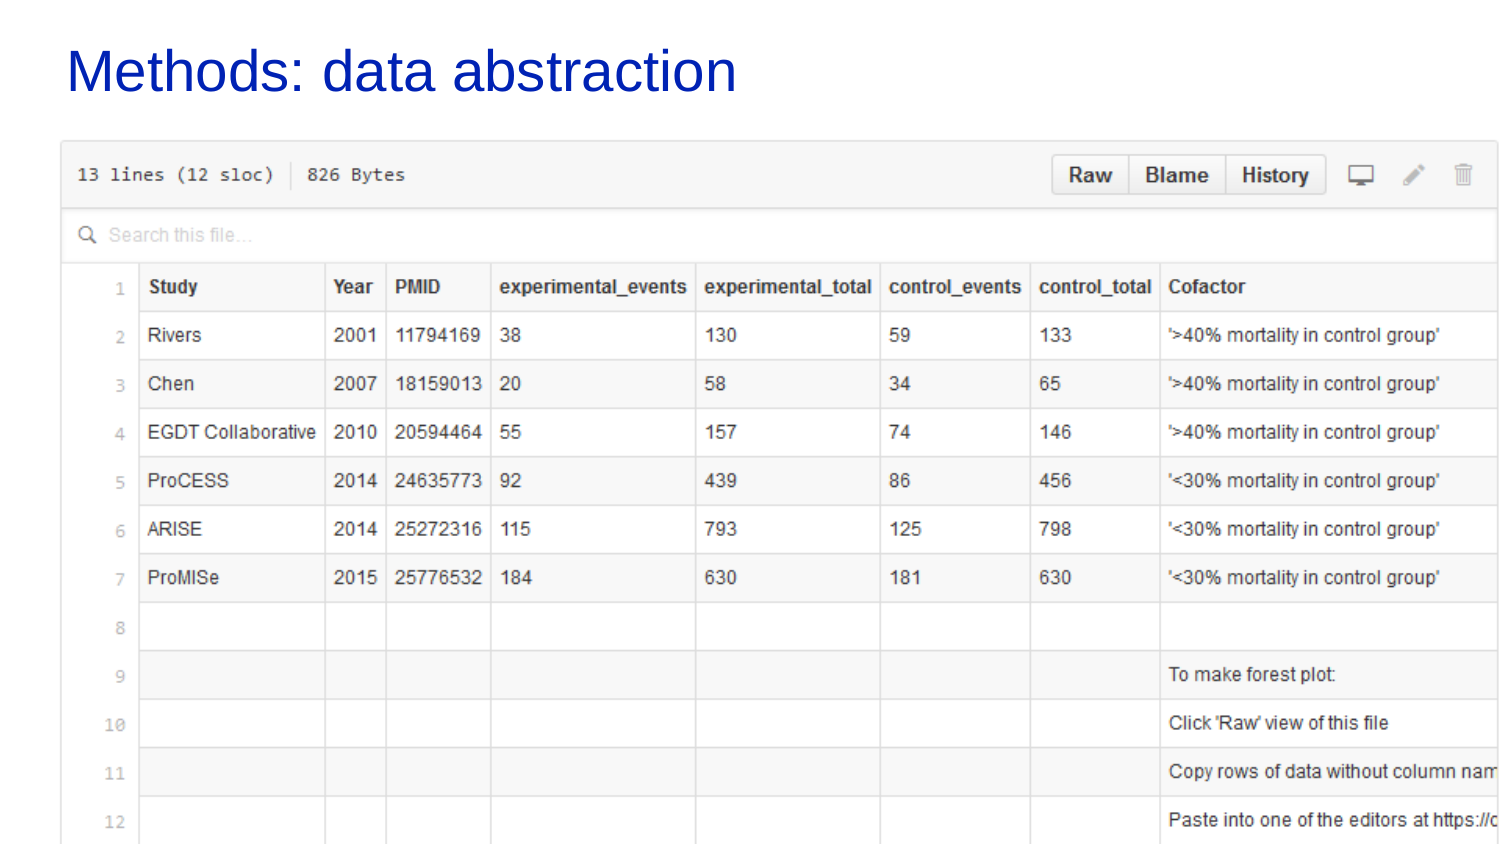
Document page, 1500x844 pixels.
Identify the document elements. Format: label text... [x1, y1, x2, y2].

picture [50, 131, 1500, 844]
title Methods: data abstraction [51, 17, 1449, 112]
